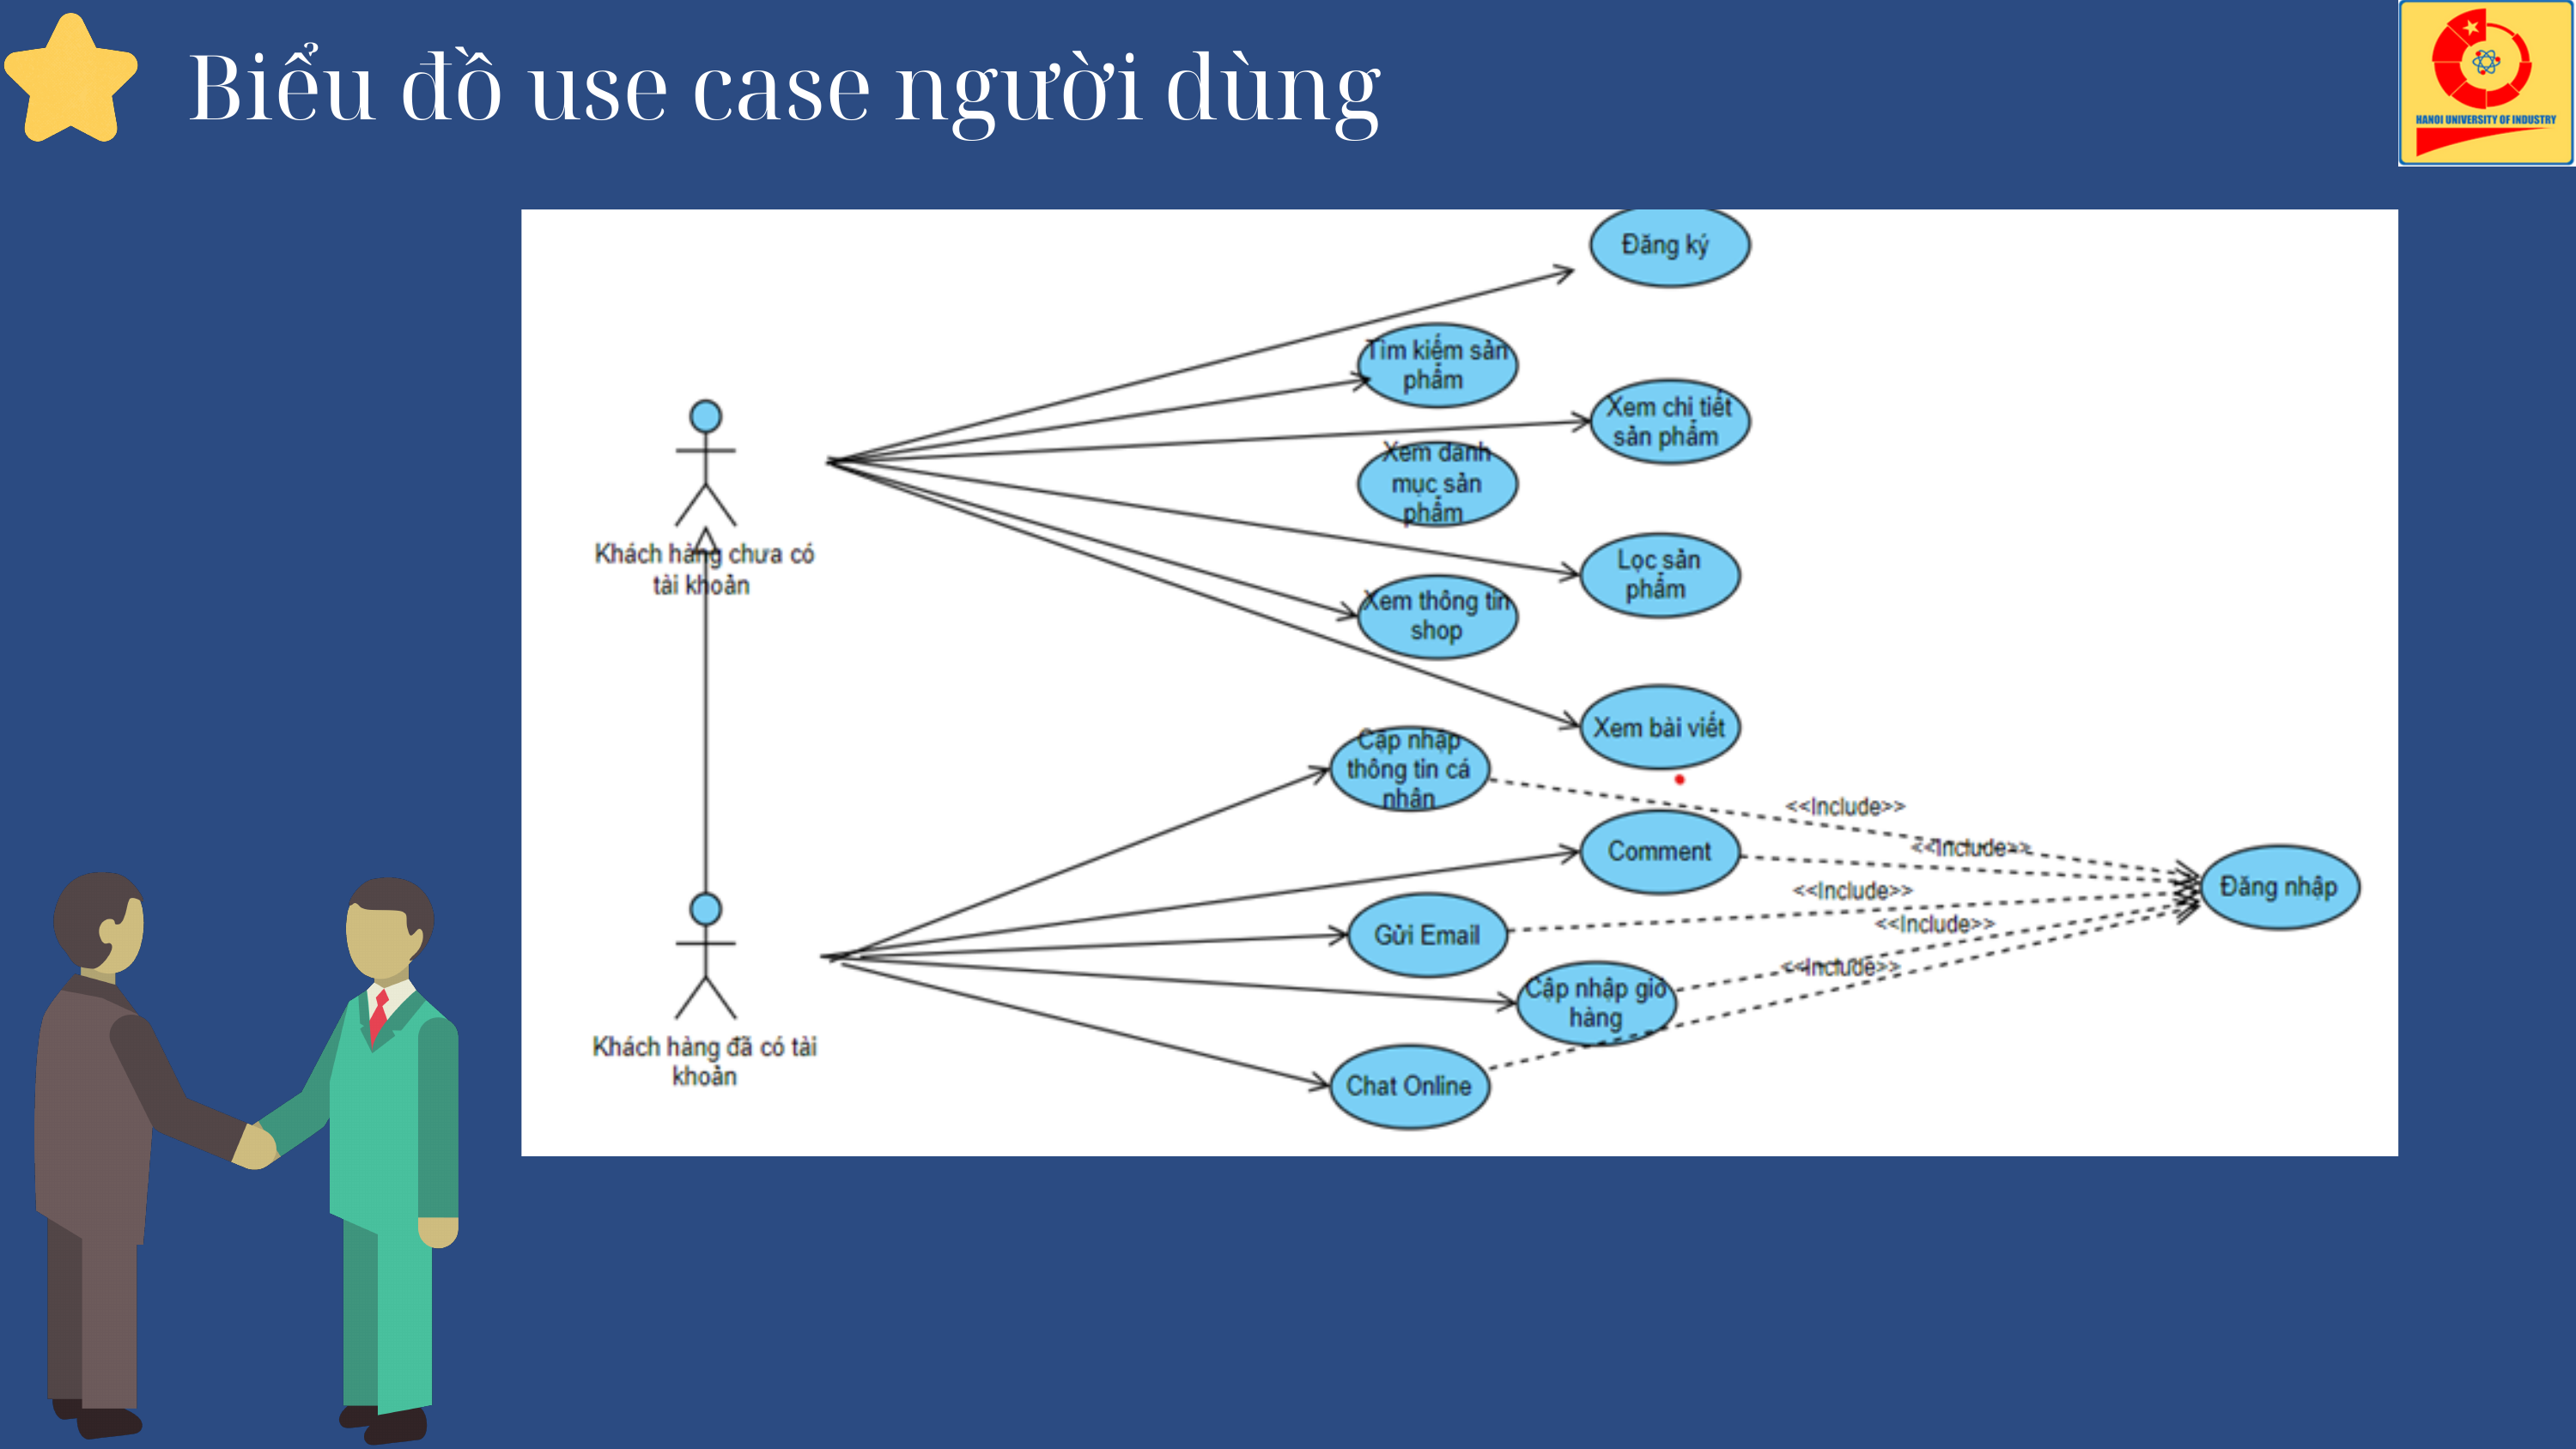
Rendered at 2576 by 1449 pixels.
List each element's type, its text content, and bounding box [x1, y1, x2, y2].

text_box [2398, 0, 2576, 167]
text_box Biểu đồ use case người dùng [159, 12, 1411, 138]
text_box [29, 866, 459, 1446]
text_box [521, 209, 2399, 1156]
text_box [0, 10, 142, 145]
